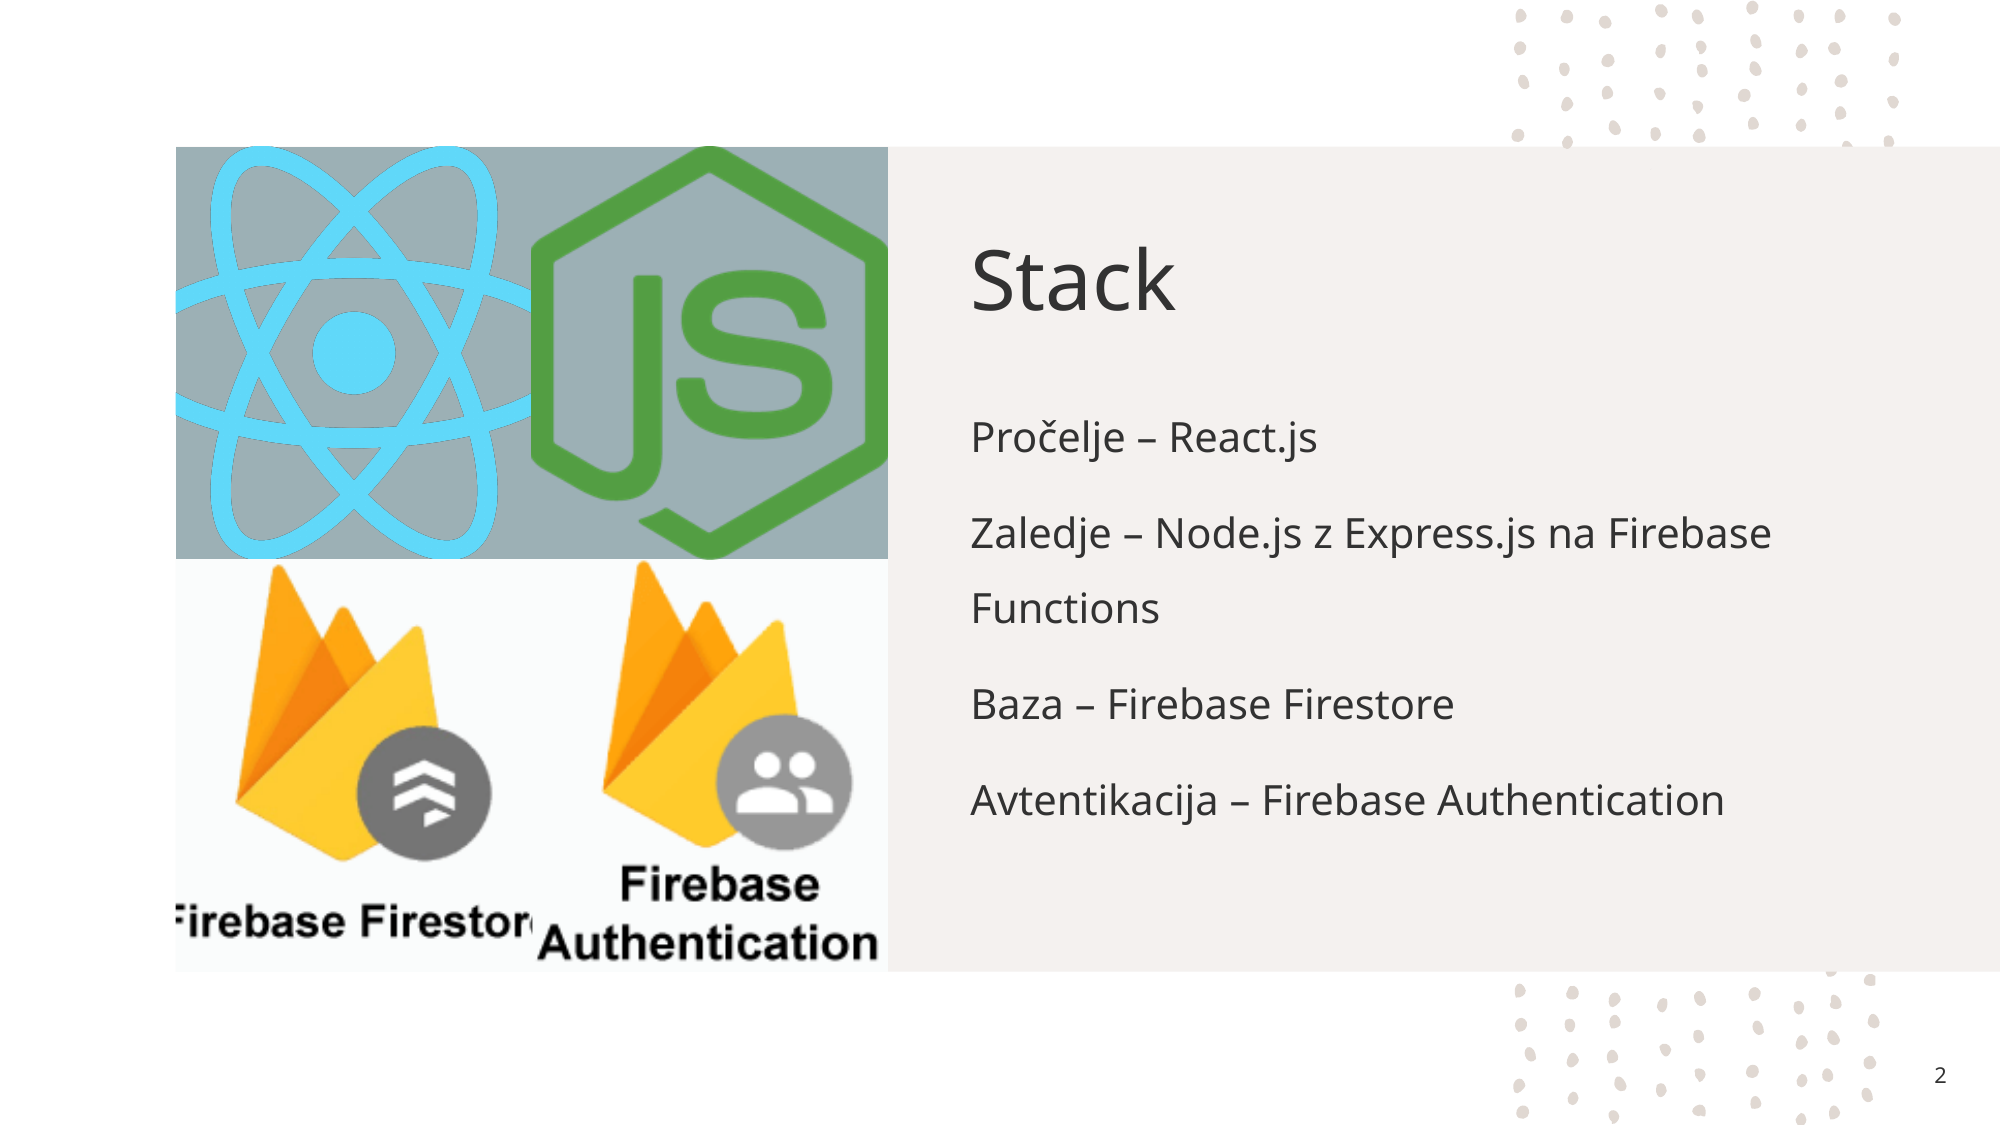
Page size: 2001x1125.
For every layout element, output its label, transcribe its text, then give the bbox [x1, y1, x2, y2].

list Pročelje – React.js Zaledje – Node.js z Express.js na Firebase Functions Baza – Firebase Firestore Avtentikacija – Firebase Authentication [955, 378, 1862, 912]
picture [175, 146, 888, 972]
slide_number 2 [1879, 1046, 1962, 1107]
title Stack [955, 176, 1907, 378]
